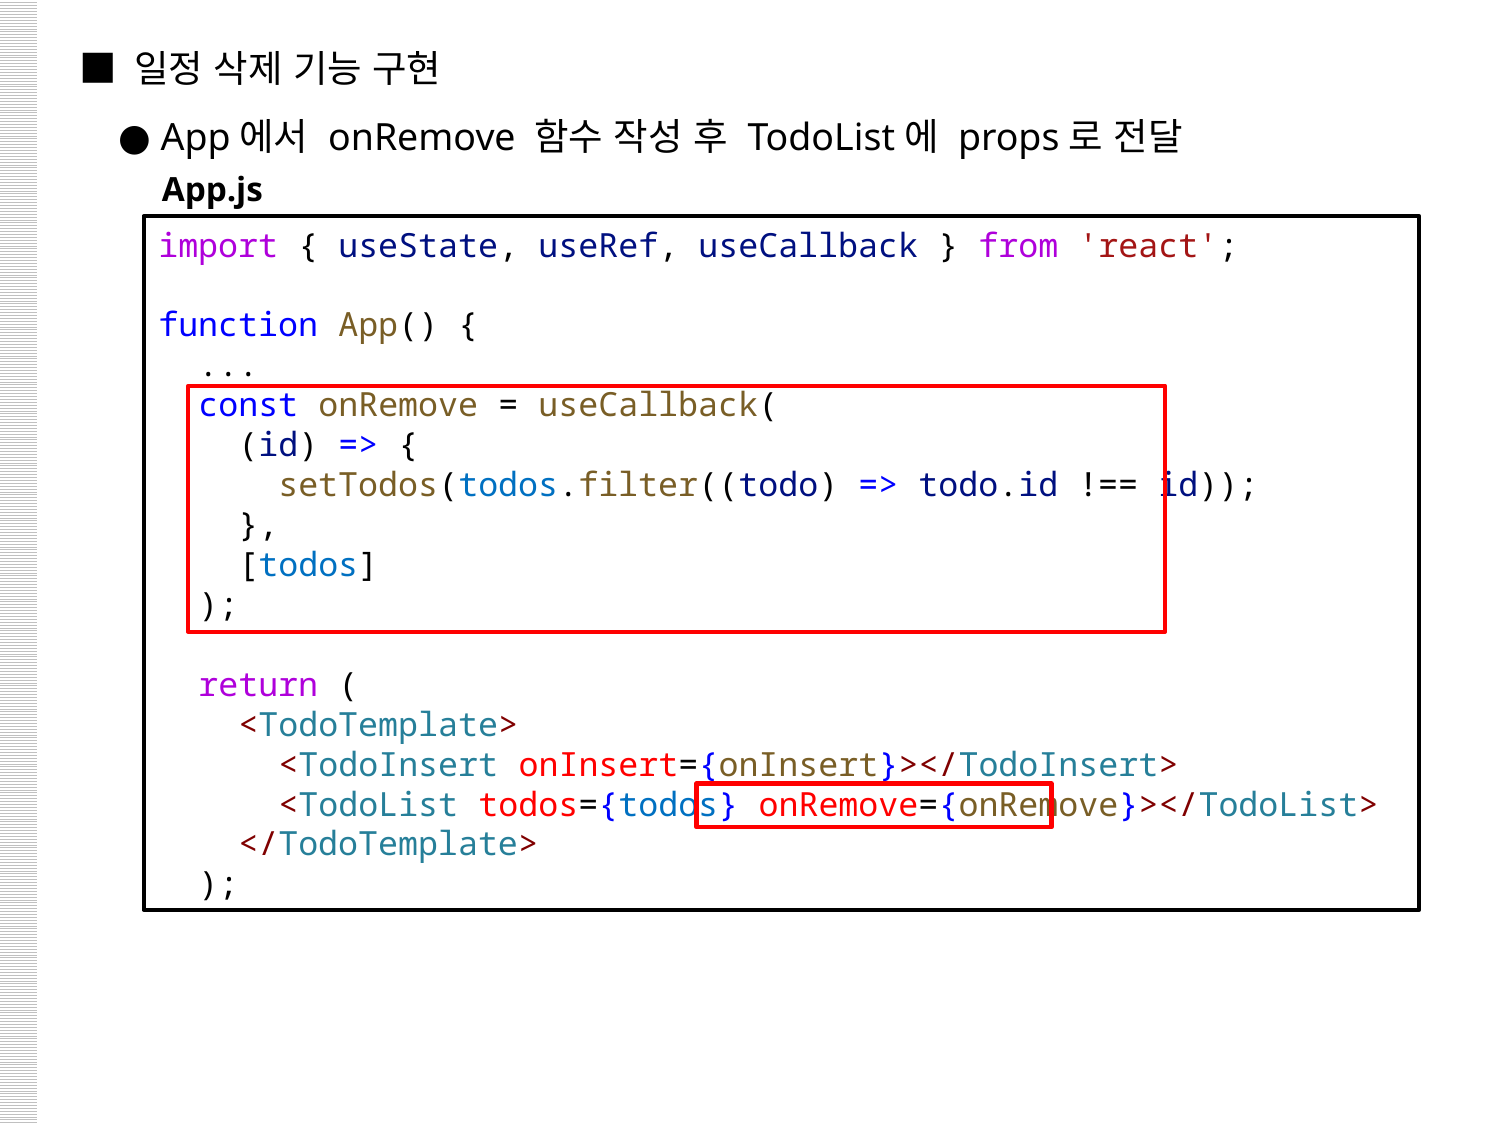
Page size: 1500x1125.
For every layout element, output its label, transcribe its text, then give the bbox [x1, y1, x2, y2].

text_box [694, 781, 1054, 829]
text_box App.js [147, 160, 278, 216]
text_box import { useState, useRef, useCallback } from 'react'; function App() { ... const onRemove = useCallback( (id) => { setTodos(todos.filter((todo) => todo.id !== id)); }, [todos] ); return ( <TodoTemplate> <TodoInsert onInsert={onInsert}></TodoInsert> <TodoList todos={todos} onRemove={onRemove}></TodoList> </TodoTemplate> ); [142, 214, 1421, 912]
text_box ■ 일정 삭제 기능 구현 ● App에서 onRemove 함수 작성 후 TodoList에 props로 전달 [64, 15, 1198, 166]
text_box [186, 384, 1167, 634]
